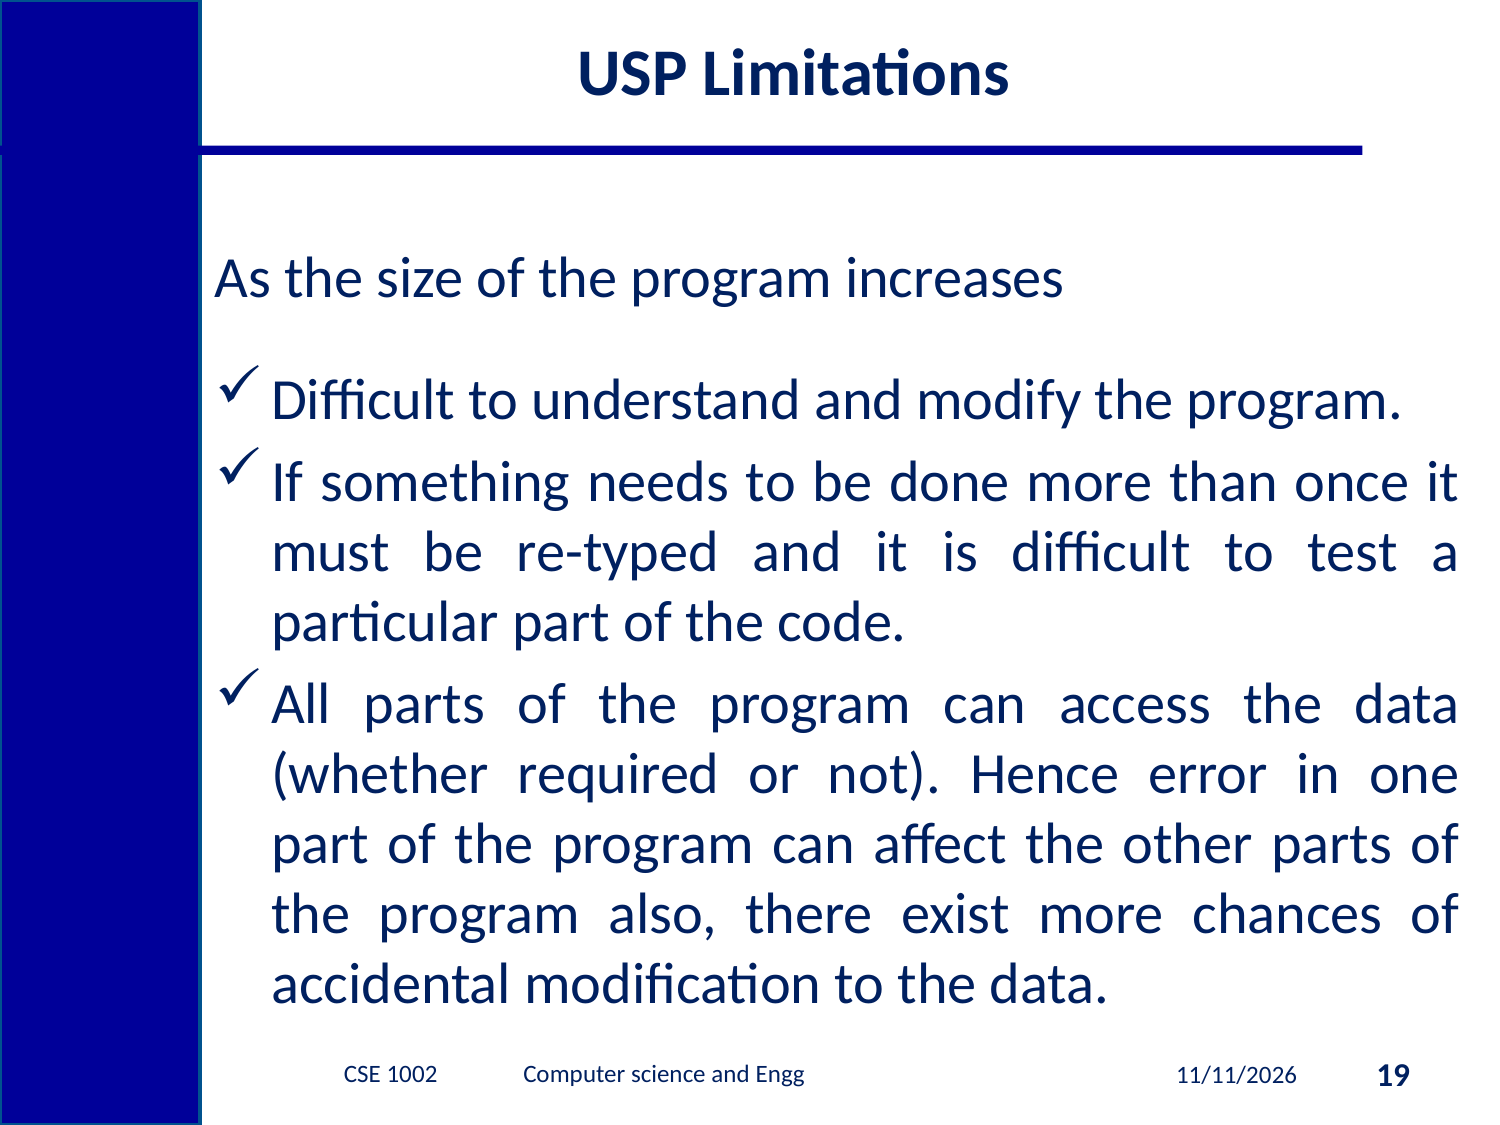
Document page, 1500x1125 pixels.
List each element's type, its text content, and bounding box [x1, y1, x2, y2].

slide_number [1050, 1043, 1313, 1104]
list As the size of the program increases Difficult to understand and modify the program. If something needs to be done more than once it must be re-typed and it is difficult to test a particular part of the code. All parts of the program can access the data (whether required or not). Hence error in one part of the program can affect the other parts of the program also, there exist more chances of accidental modification to the data. [200, 149, 1475, 1125]
slide_number 19 [1312, 1042, 1425, 1103]
footer CSE 1002 Computer science and Engg [212, 1042, 938, 1103]
title USP Limitations [212, 0, 1375, 138]
